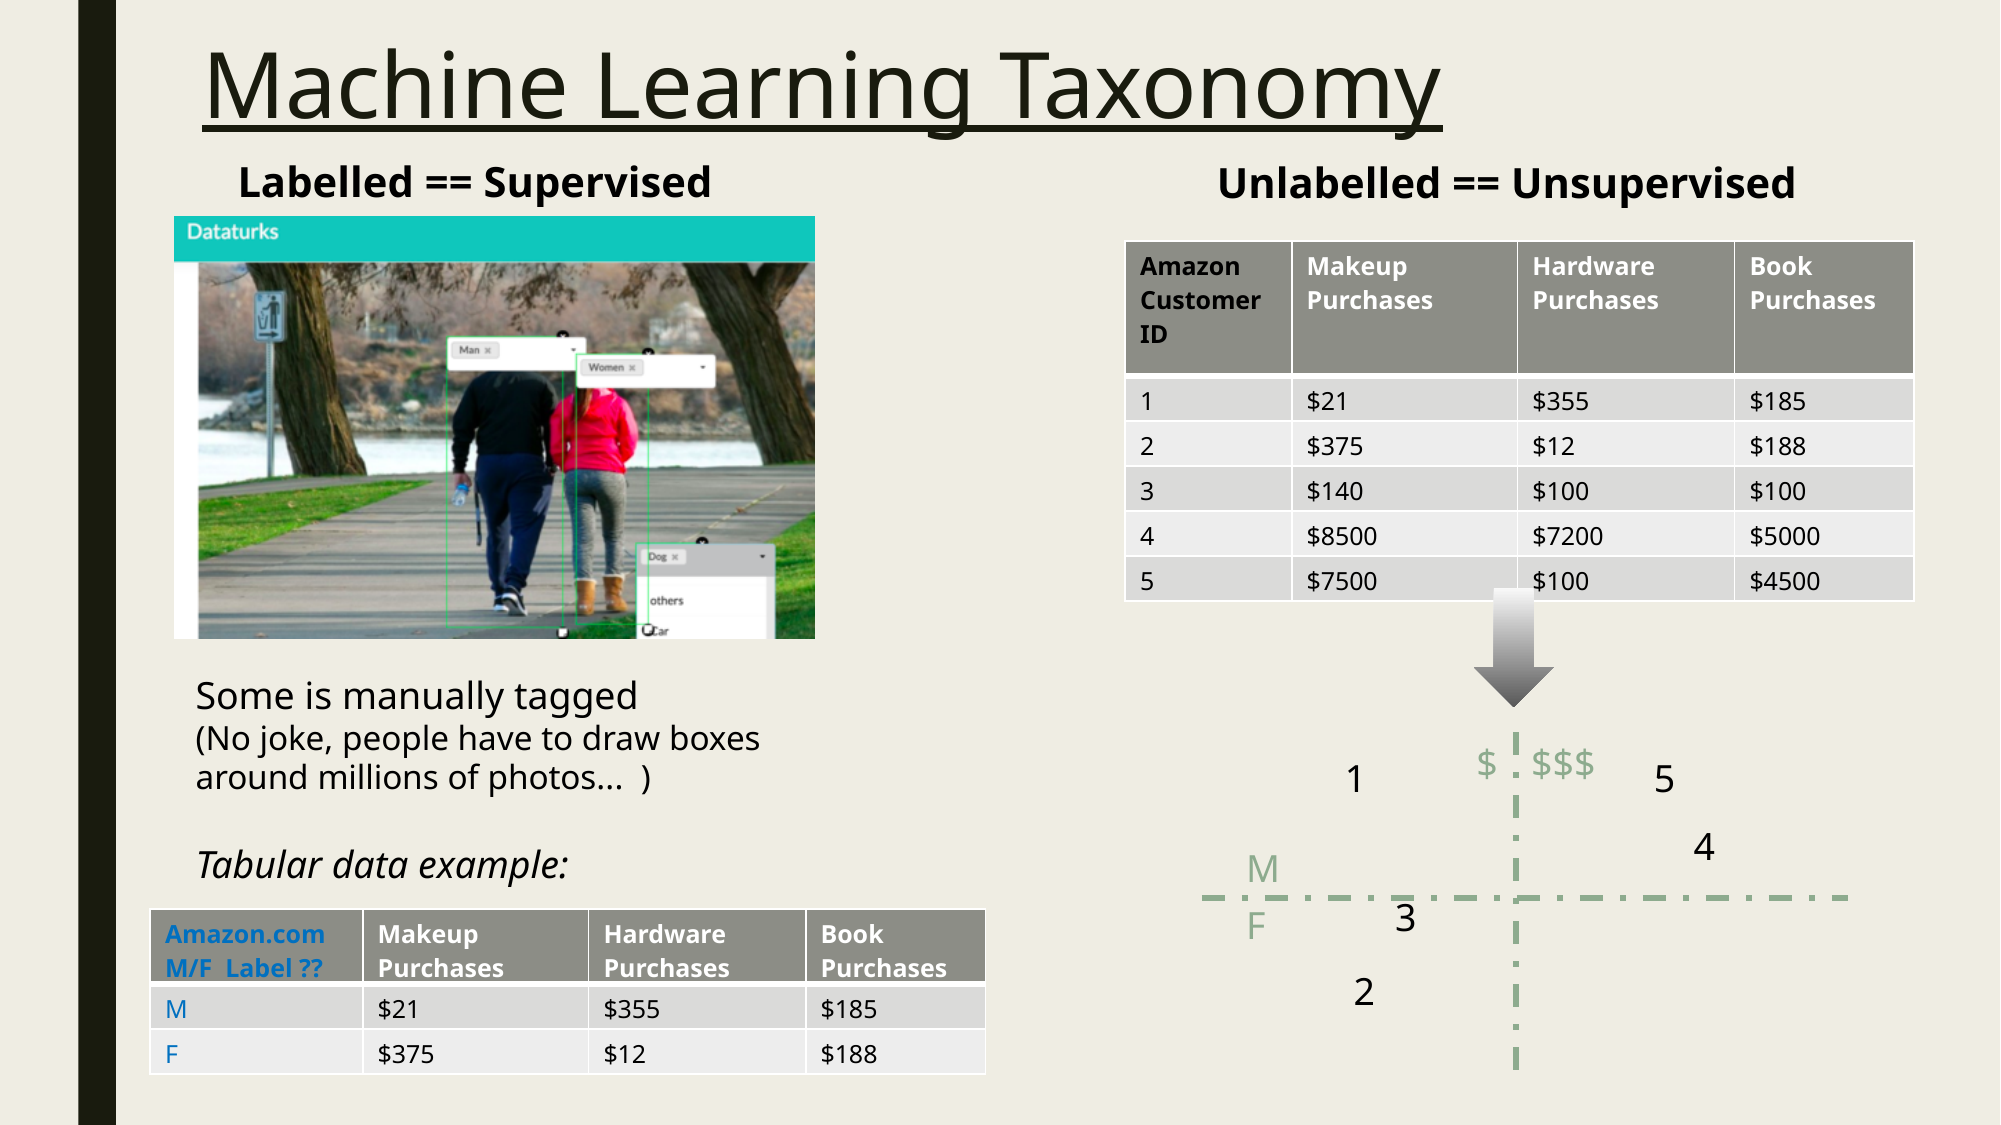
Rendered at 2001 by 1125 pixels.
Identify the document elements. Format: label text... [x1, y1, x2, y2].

table_cell $8500 [1293, 512, 1517, 555]
text_box [1471, 584, 1557, 710]
table_cell $185 [807, 987, 985, 1028]
table_cell $188 [1735, 422, 1913, 465]
text_box 3 [1380, 899, 1478, 947]
title Machine Learning Taxonomy [187, 32, 1763, 195]
table_cell $21 [1293, 379, 1517, 420]
table_cell $100 [1518, 557, 1734, 600]
picture [174, 216, 815, 639]
table_cell $185 [1735, 379, 1913, 420]
text_box 2 [1338, 960, 1436, 1021]
table_cell $100 [1518, 467, 1734, 510]
table_cell $188 [807, 1030, 985, 1073]
table_cell $7500 [1293, 557, 1517, 600]
table_cell $4500 [1735, 557, 1913, 600]
table_cell $12 [589, 1030, 805, 1073]
table_cell $100 [1735, 467, 1913, 510]
table_header Hardware Purchases [589, 910, 805, 981]
table_cell $12 [1518, 422, 1734, 465]
text_box 5 [1639, 747, 1736, 808]
table_cell 4 [1126, 512, 1291, 555]
table_header Makeup Purchases [1293, 242, 1517, 373]
text_box Some is manually tagged (No joke, people have to draw boxes around millions of photos... ) Tabular data example: [180, 664, 824, 894]
table_cell $140 [1293, 467, 1517, 510]
table_cell M [151, 987, 362, 1028]
text_box Labelled == Supervised [222, 148, 803, 214]
table_cell 1 [1126, 379, 1291, 420]
table_header Book Purchases [807, 910, 985, 981]
table_cell $375 [364, 1030, 588, 1073]
table_header Book Purchases [1735, 242, 1913, 373]
table_cell F [151, 1030, 362, 1073]
table_cell 3 [1126, 467, 1291, 510]
text_box Unlabelled == Unsupervised [1201, 149, 1819, 215]
text_box M [1231, 837, 1328, 895]
table_cell 2 [1126, 422, 1291, 465]
table_cell $355 [589, 987, 805, 1028]
text_box $$$ [1517, 732, 1614, 793]
table_cell $355 [1518, 379, 1734, 420]
table_cell $375 [1293, 422, 1517, 465]
text_box F [1231, 899, 1328, 955]
table_cell $7200 [1518, 512, 1734, 555]
table_header Amazon.com M/F Label ?? [151, 910, 362, 981]
text_box 3 [1380, 886, 1478, 898]
table_cell $21 [364, 987, 588, 1028]
text_box $ [1461, 732, 1516, 793]
table_cell $5000 [1735, 512, 1913, 555]
table_header Hardware Purchases [1518, 242, 1734, 373]
table_header Makeup Purchases [364, 910, 588, 981]
table_header Amazon Customer ID [1126, 242, 1291, 373]
table_cell 5 [1126, 557, 1291, 600]
text_box 1 [1329, 747, 1427, 808]
text_box 4 [1678, 815, 1776, 876]
